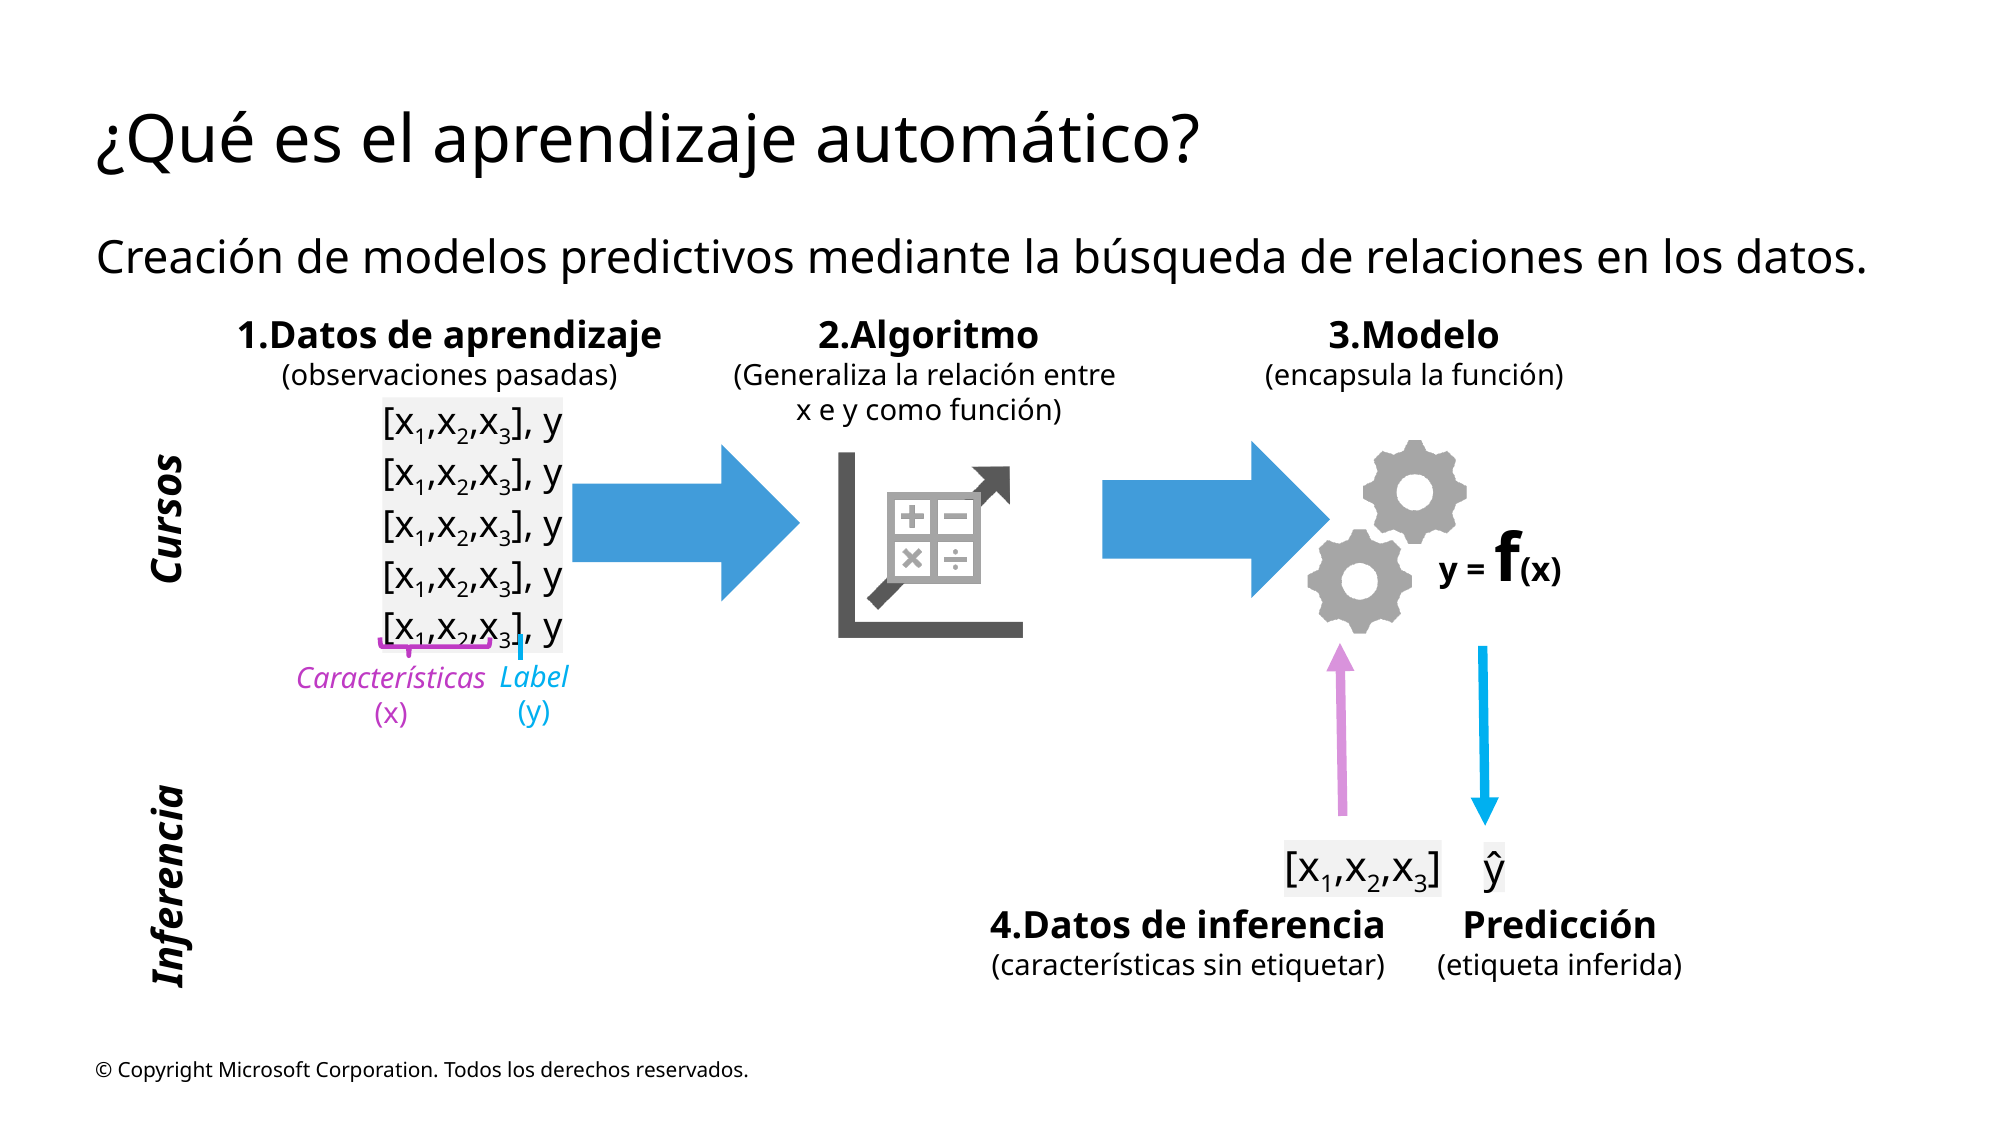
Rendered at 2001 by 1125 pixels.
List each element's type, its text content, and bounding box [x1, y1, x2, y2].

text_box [799, 414, 1061, 676]
text_box 4.Datos de inferencia (características sin etiquetar) [937, 901, 1361, 982]
text_box Cursos [139, 453, 190, 586]
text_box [1270, 419, 1548, 654]
list Creación de modelos predictivos mediante la búsqueda de relaciones en los datos. [95, 227, 1903, 338]
text_box [x1,x2,x3], y [x1,x2,x3], y [x1,x2,x3], y [x1,x2,x3], y [x1,x2,x3], y [382, 397, 563, 653]
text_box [1339, 642, 1344, 817]
text_box 3.Modelo (encapsula la función) [1216, 311, 1613, 392]
text_box Características (x) [295, 659, 487, 730]
text_box [572, 444, 799, 602]
text_box 1.Datos de aprendizaje (observaciones pasadas) [236, 311, 663, 392]
text_box [1102, 440, 1270, 598]
text_box Label (y) [499, 657, 569, 728]
text_box ŷ [1483, 842, 1505, 893]
text_box 2.Algoritmo (Generaliza la relación entre x e y como función) [696, 311, 1161, 427]
text_box Inferencia [140, 784, 191, 988]
text_box [379, 637, 491, 657]
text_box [1482, 645, 1486, 826]
title ¿Qué es el aprendizaje automático? [96, 96, 1903, 176]
text_box [x1,x2,x3] [1284, 840, 1442, 897]
text_box Predicción (etiqueta inferida) [1361, 901, 1759, 982]
